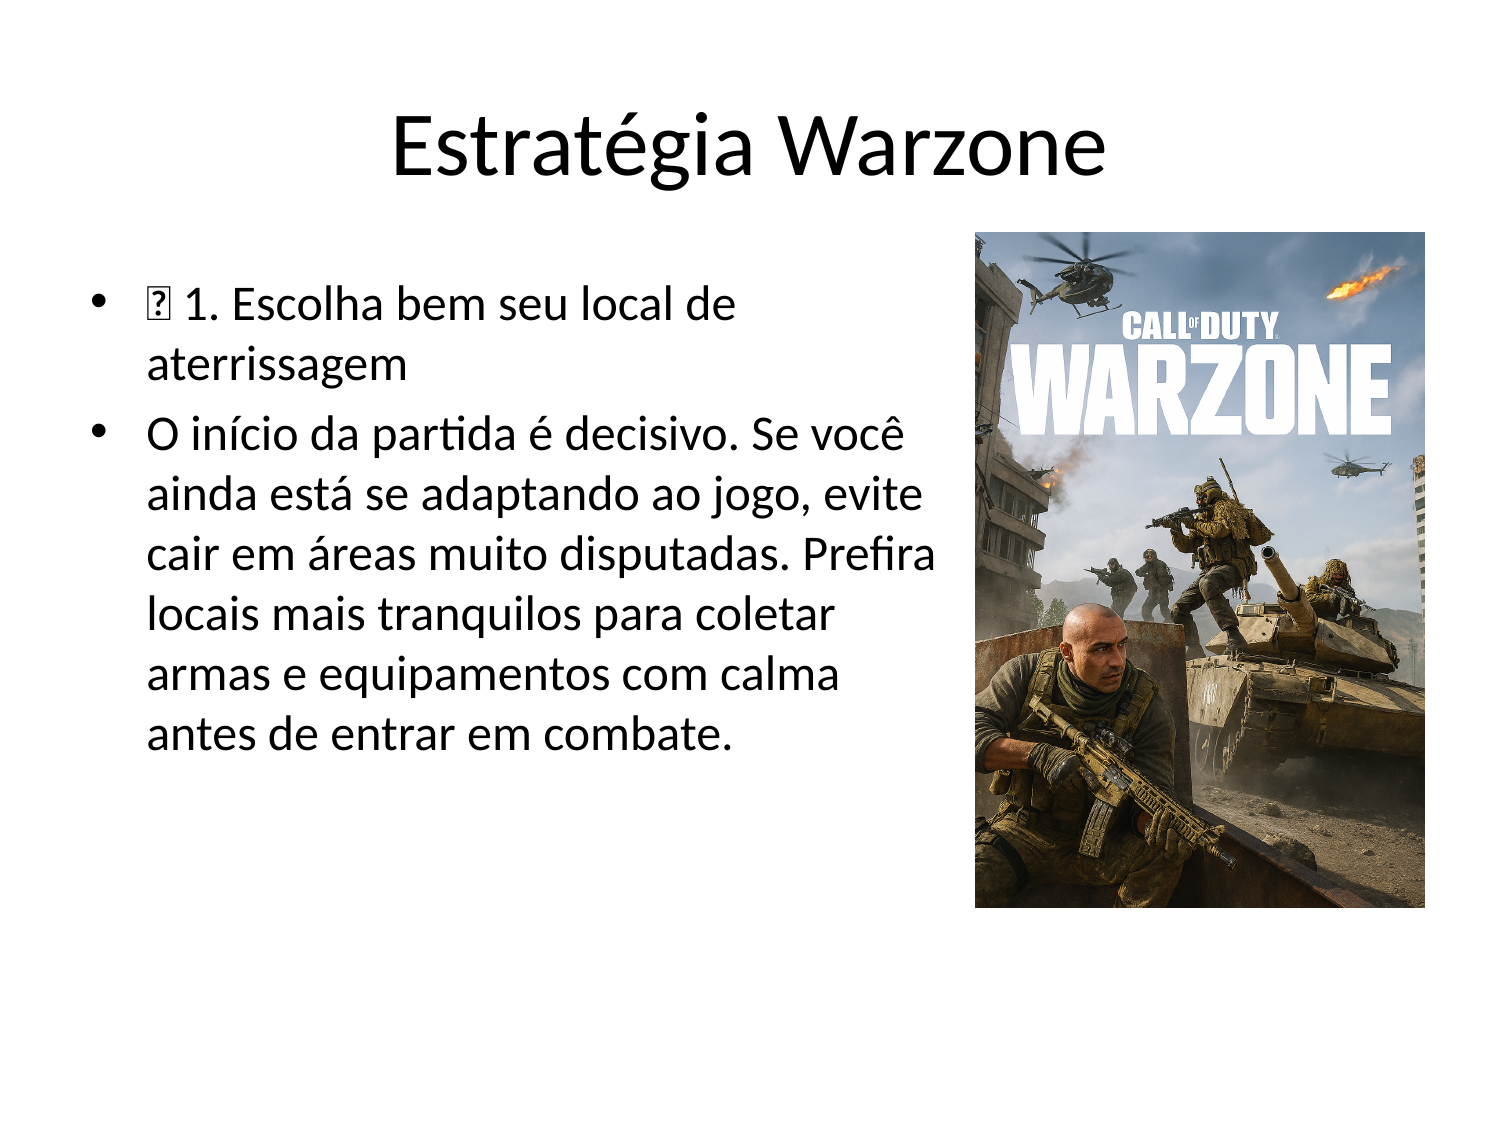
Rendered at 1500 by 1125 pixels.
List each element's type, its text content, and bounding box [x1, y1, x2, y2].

list 🎯 1. Escolha bem seu local de aterrissagem O início da partida é decisivo. Se você ainda está se adaptando ao jogo, evite cair em áreas muito disputadas. Prefira locais mais tranquilos para coletar armas e equipamentos com calma antes de entrar em combate. [75, 262, 975, 1005]
title Estratégia Warzone [75, 45, 1425, 233]
picture [974, 232, 1426, 908]
